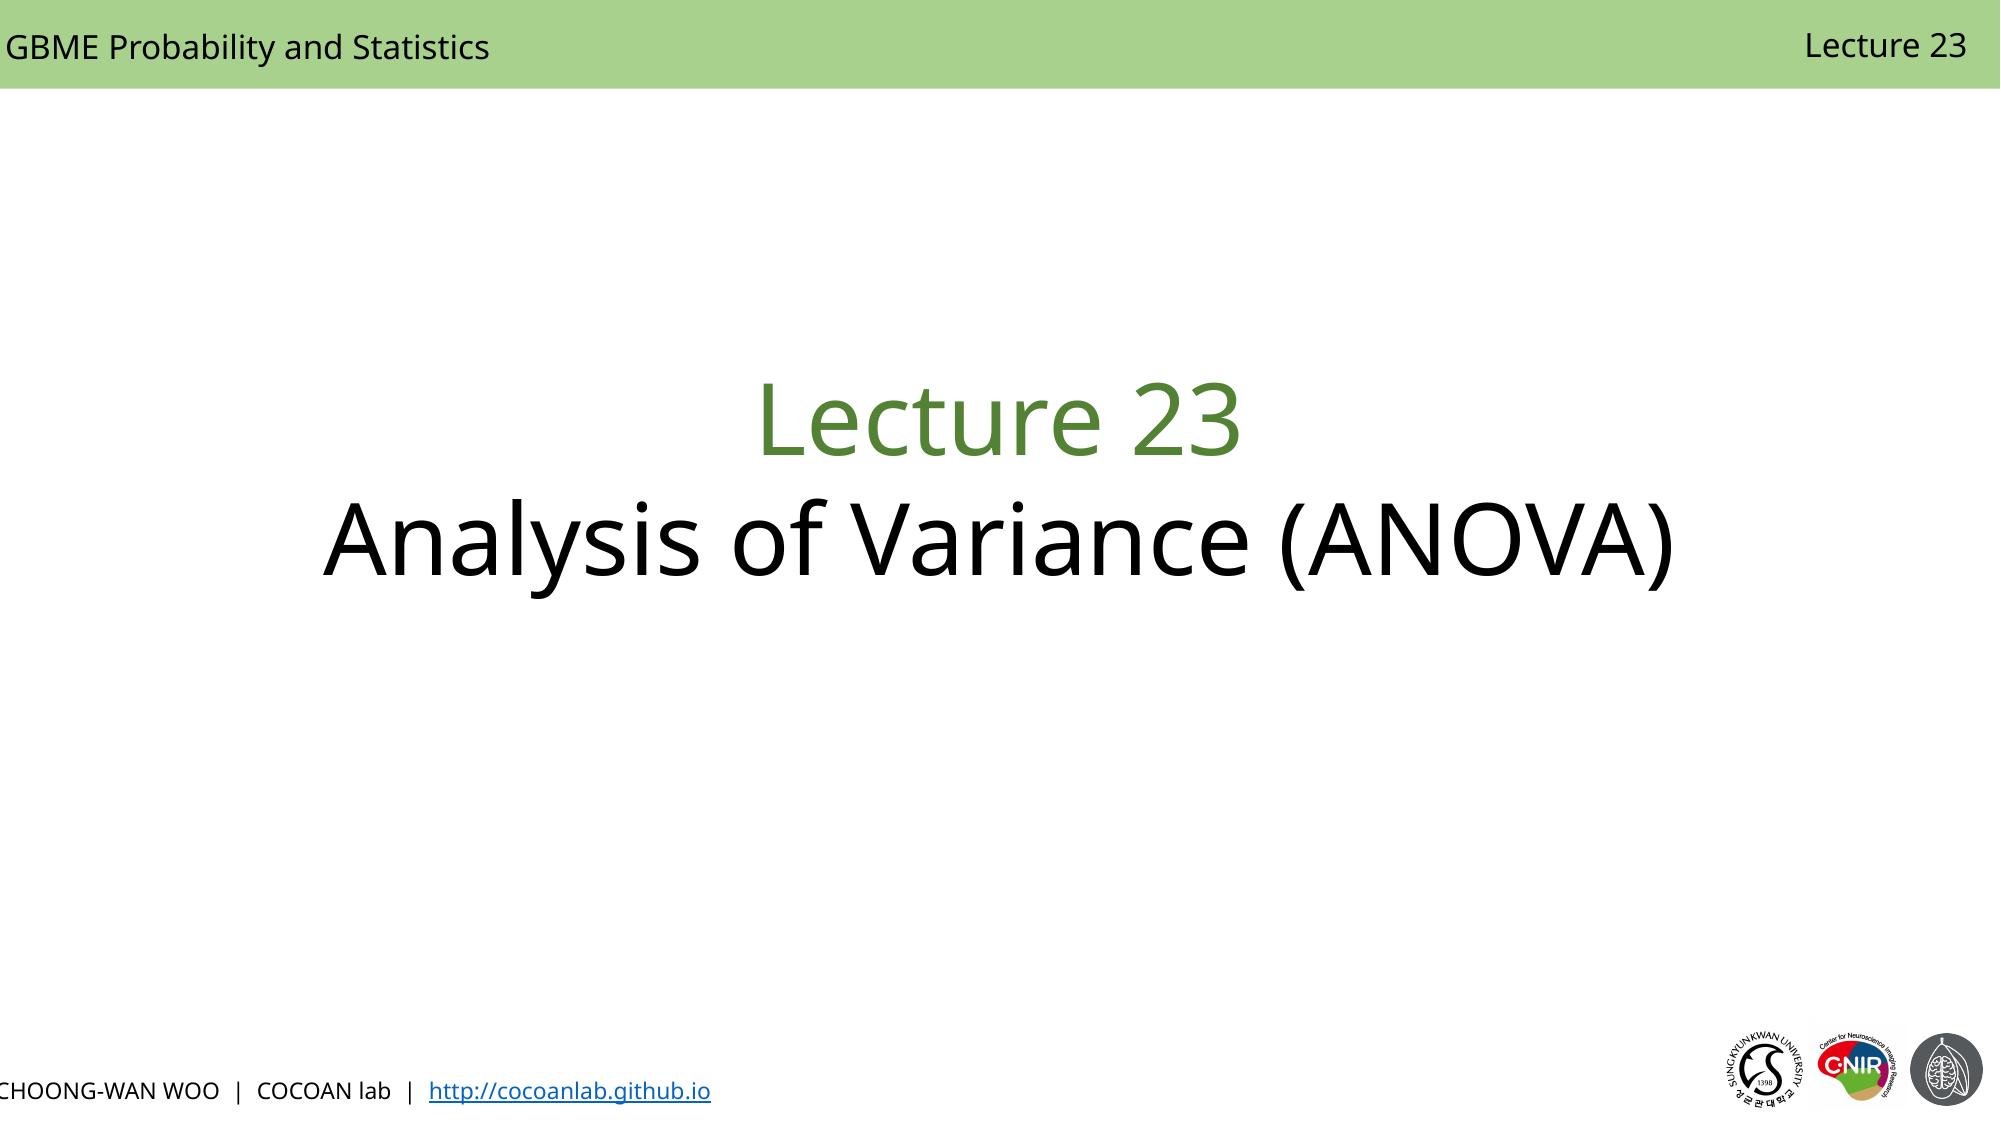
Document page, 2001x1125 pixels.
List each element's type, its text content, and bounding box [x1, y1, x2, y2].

text_box CHOONG-WAN WOO | COCOAN lab | http://cocoanlab.github.io [0, 1069, 727, 1116]
text_box Lecture 23 [1604, 16, 1983, 72]
text_box [0, 0, 2000, 90]
text_box GBME Probability and Statistics [0, 19, 506, 74]
text_box Lecture 23 Analysis of Variance (ANOVA) [308, 347, 1692, 603]
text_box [1709, 1014, 1983, 1125]
